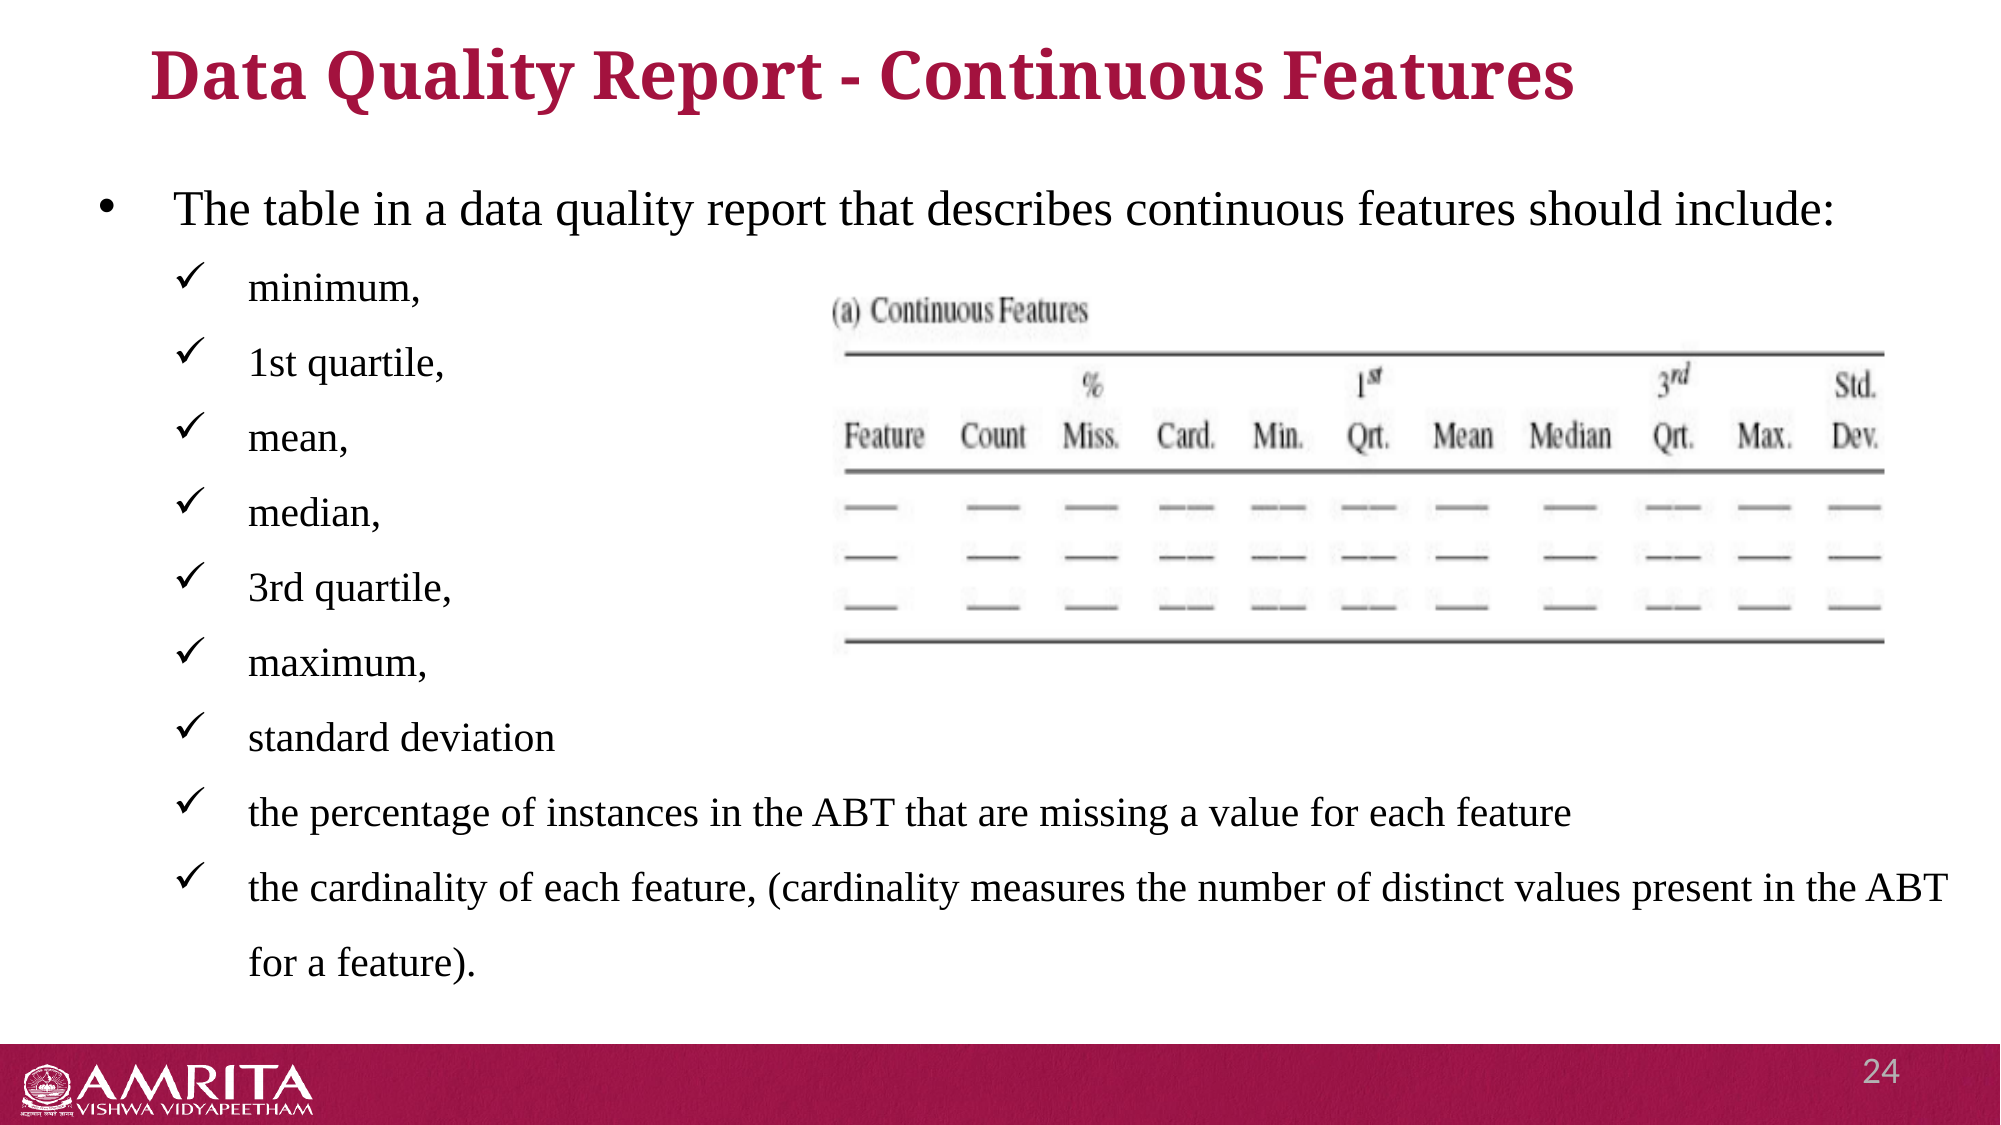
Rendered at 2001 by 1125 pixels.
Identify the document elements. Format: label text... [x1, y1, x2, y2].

slide_number 24 [1440, 1046, 1900, 1103]
picture [799, 262, 1922, 676]
list The table in a data quality report that describes continuous features should include: minimum, 1st quartile, mean, median, 3rd quartile, maximum, standard deviation the percentage of instances in the ABT that are missing a value for each feature the cardinality of each feature, (cardinality measures the number of distinct values present in the ABT for a feature). [98, 175, 1973, 1013]
picture [0, 1044, 2000, 1125]
title Data Quality Report - Continuous Features [150, 32, 1700, 114]
